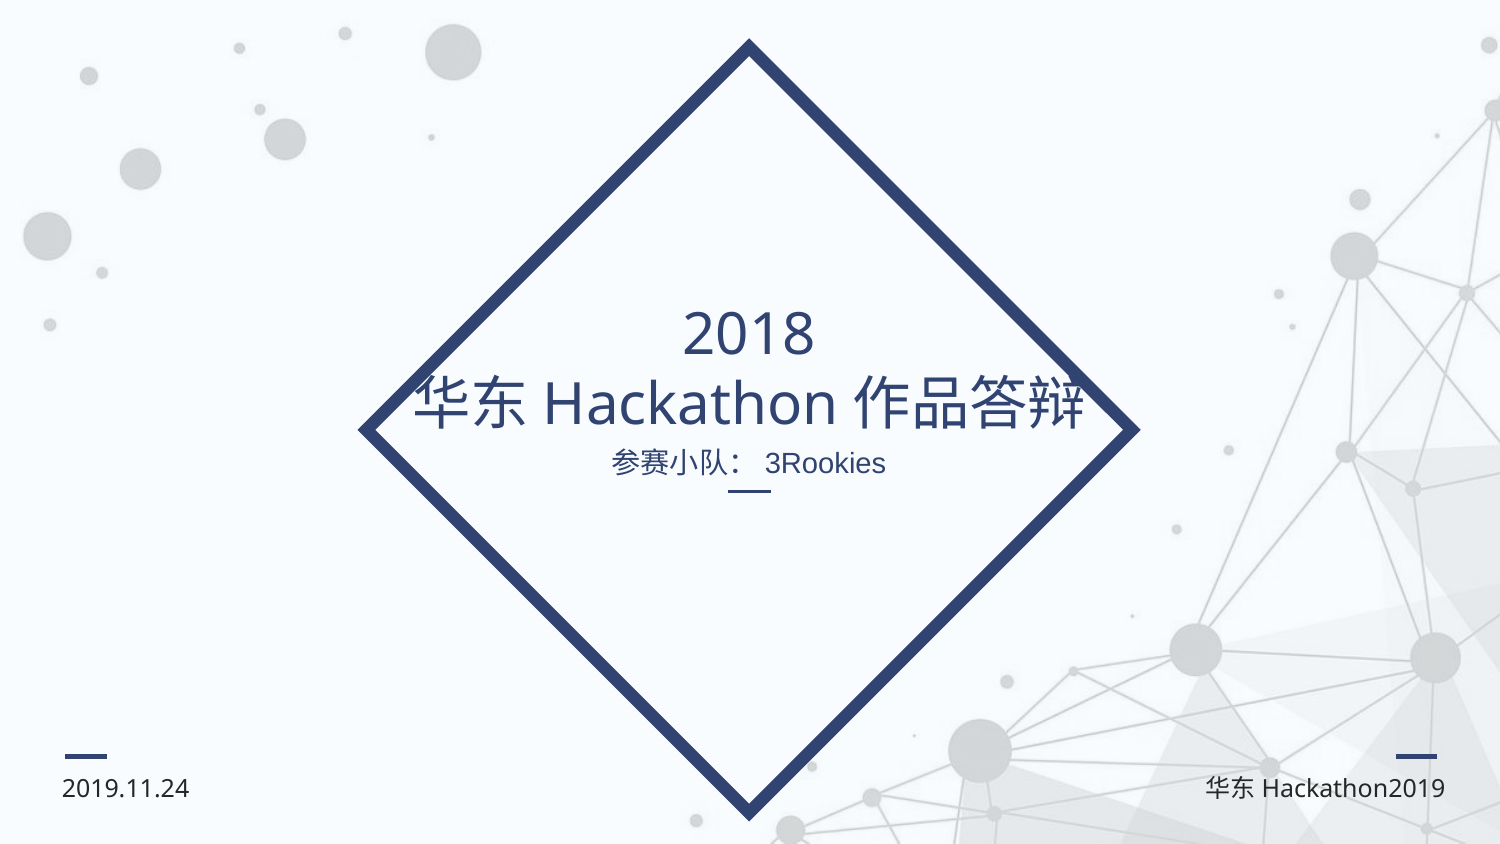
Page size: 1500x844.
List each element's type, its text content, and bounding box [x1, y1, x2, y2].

text_box [364, 45, 1134, 815]
text_box 2019.11.24 [47, 765, 205, 811]
text_box 华东Hackathon2019 [1190, 765, 1461, 811]
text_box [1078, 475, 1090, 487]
text_box 华东Hackathon作品答辩 [1064, 359, 1101, 396]
text_box 华东Hackathon作品答辩 [397, 359, 434, 396]
text_box 2018 [667, 288, 831, 374]
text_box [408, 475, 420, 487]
